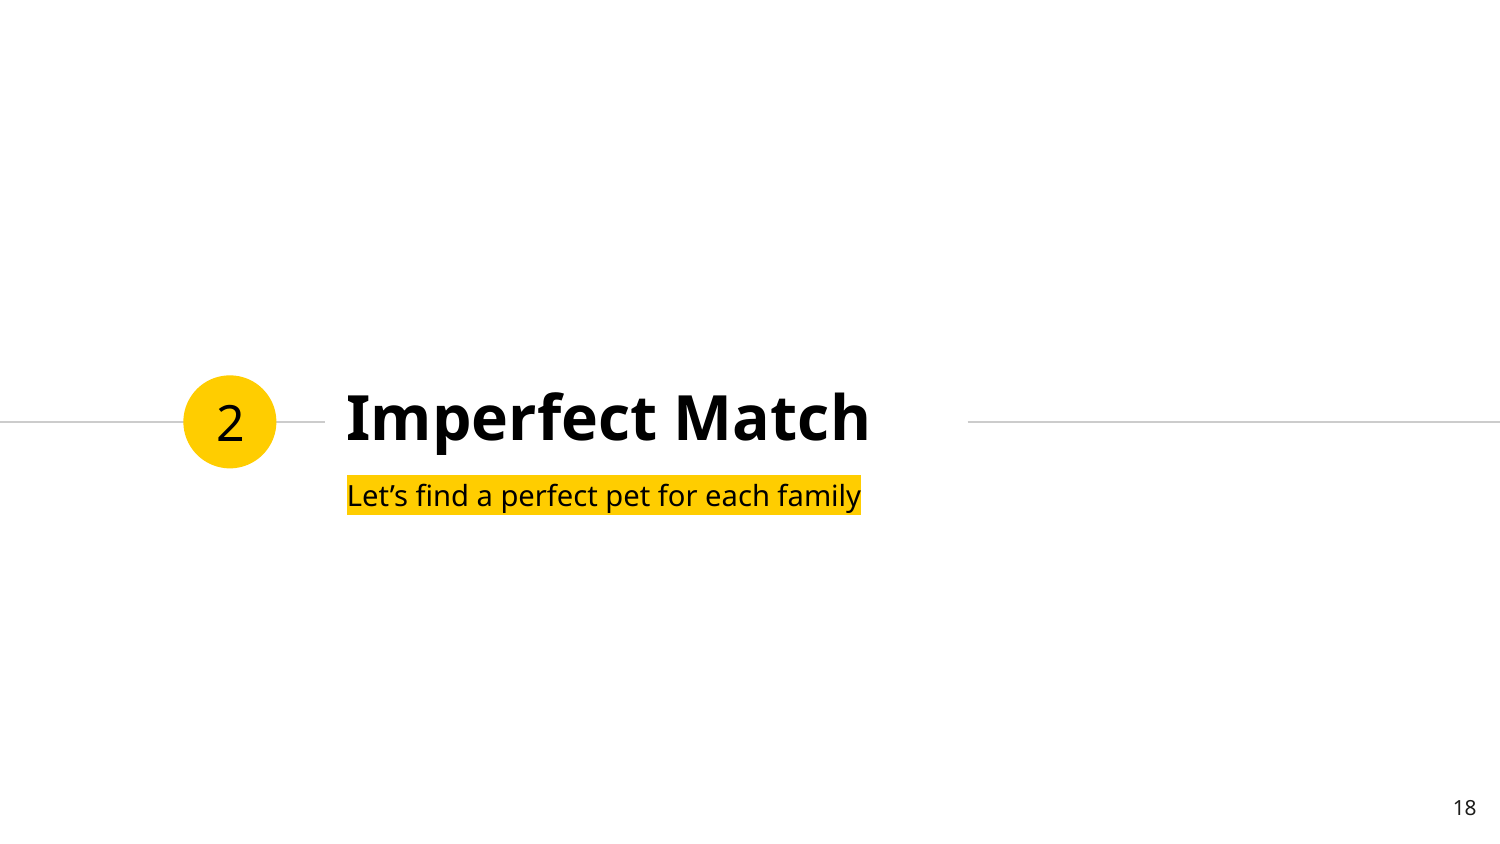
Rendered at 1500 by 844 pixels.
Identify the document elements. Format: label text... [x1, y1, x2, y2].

slide_number ‹#› [1401, 779, 1492, 844]
subtitle Let’s find a perfect pet for each family [331, 461, 1249, 591]
title Imperfect Match [331, 277, 954, 461]
text_box 2 [186, 375, 276, 468]
